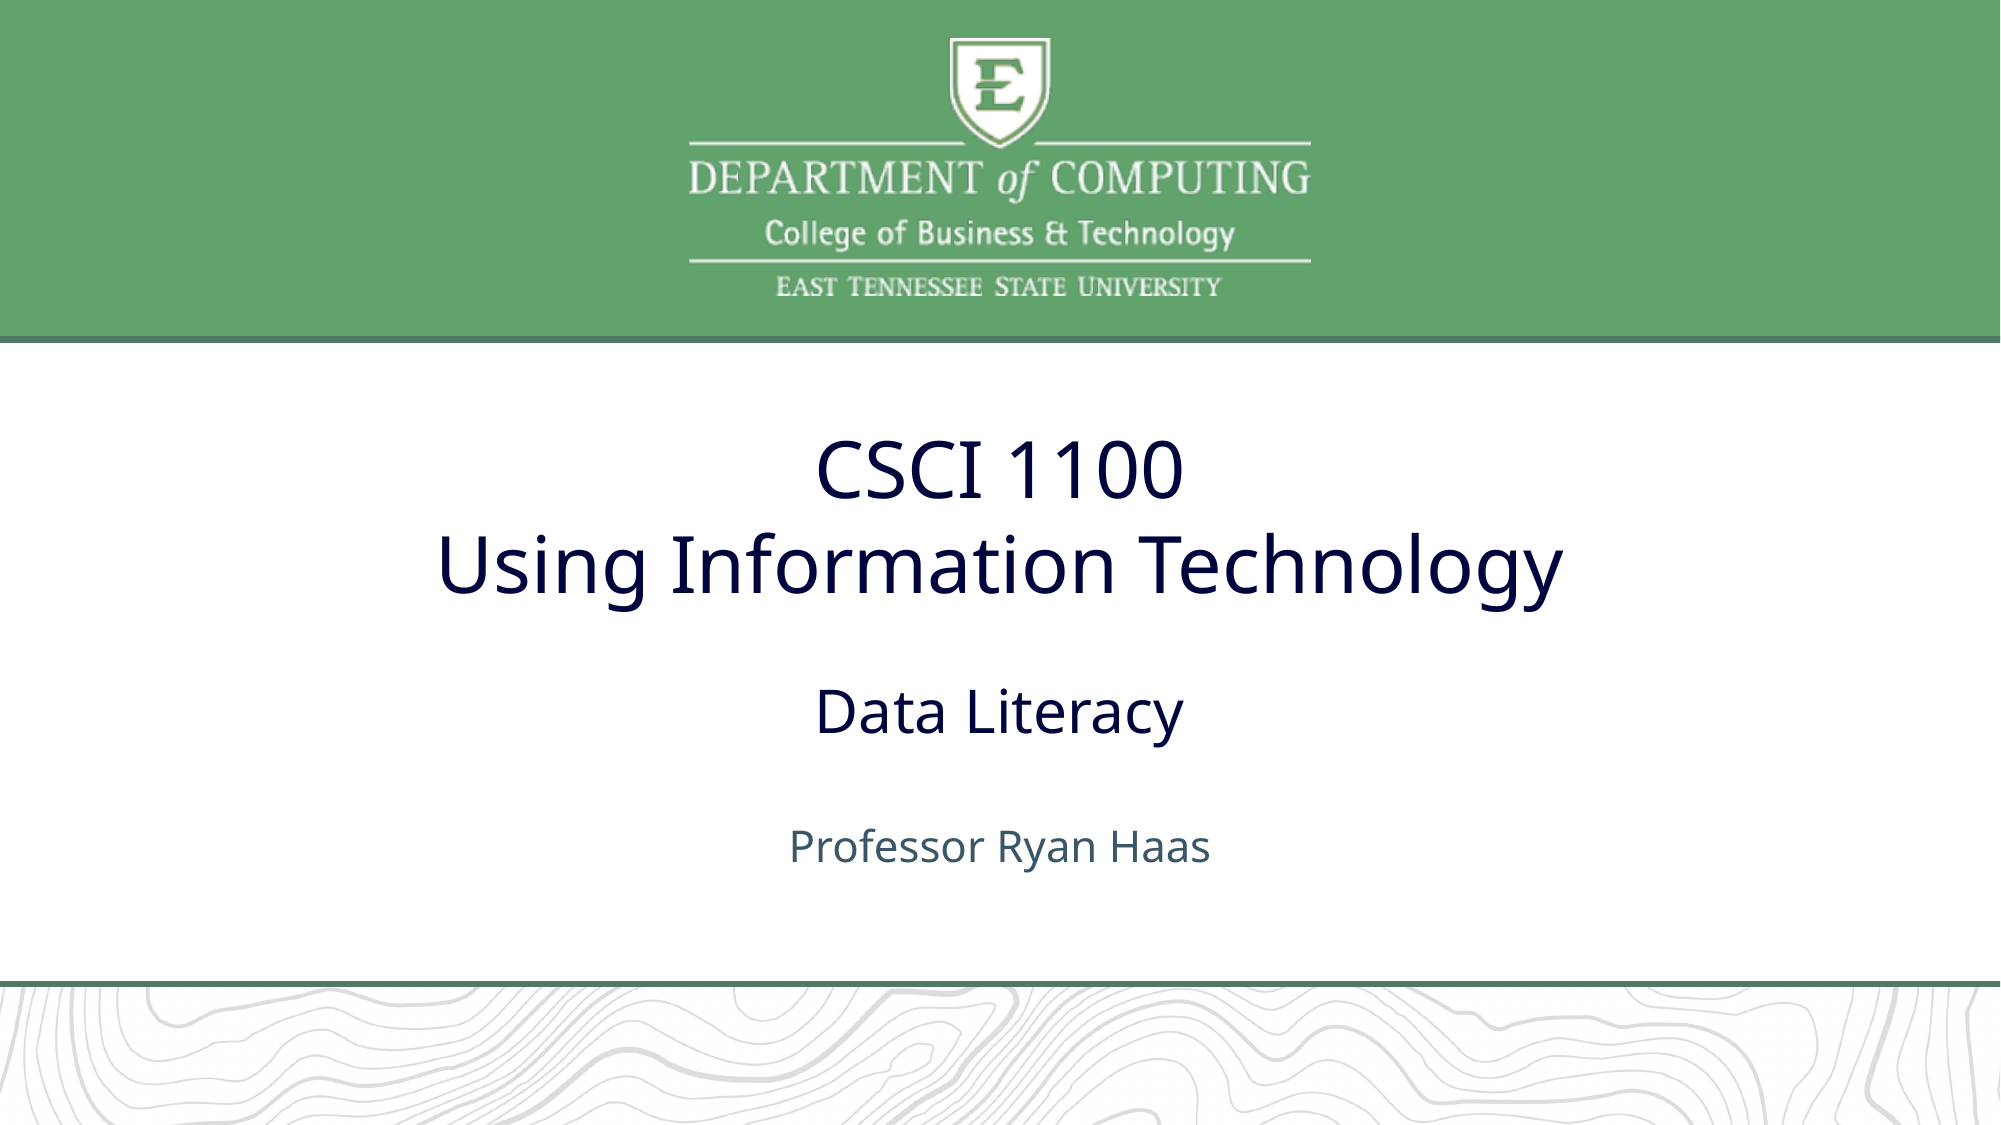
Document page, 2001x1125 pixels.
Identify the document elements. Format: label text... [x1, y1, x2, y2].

list Professor Ryan Haas [249, 809, 1750, 922]
picture [0, 987, 2001, 1125]
picture [689, 38, 1311, 296]
subtitle Data Literacy [249, 682, 1750, 747]
